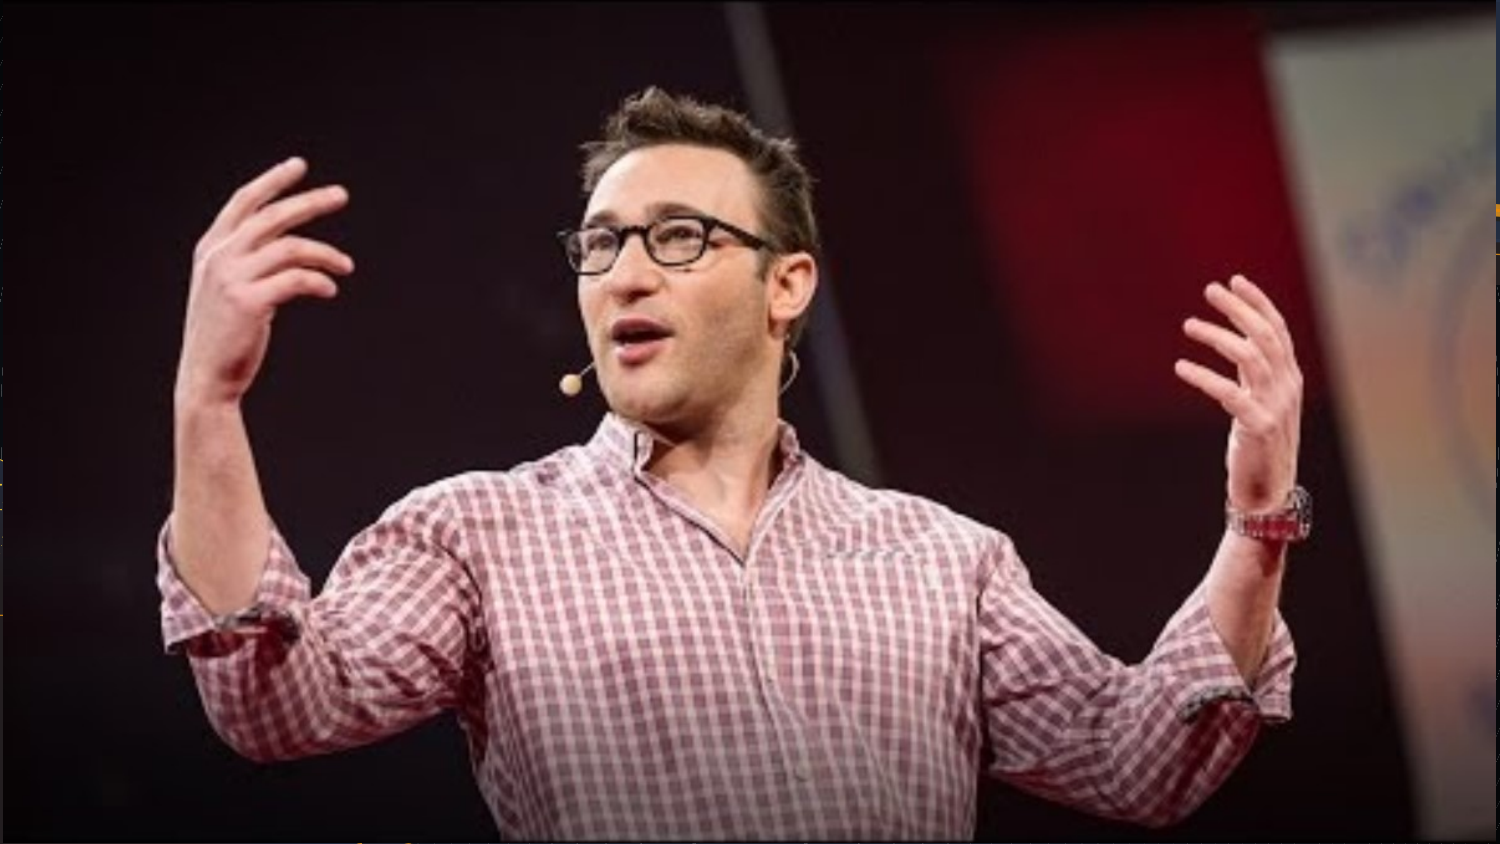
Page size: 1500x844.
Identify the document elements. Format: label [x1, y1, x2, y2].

text_box [2, 0, 1497, 844]
